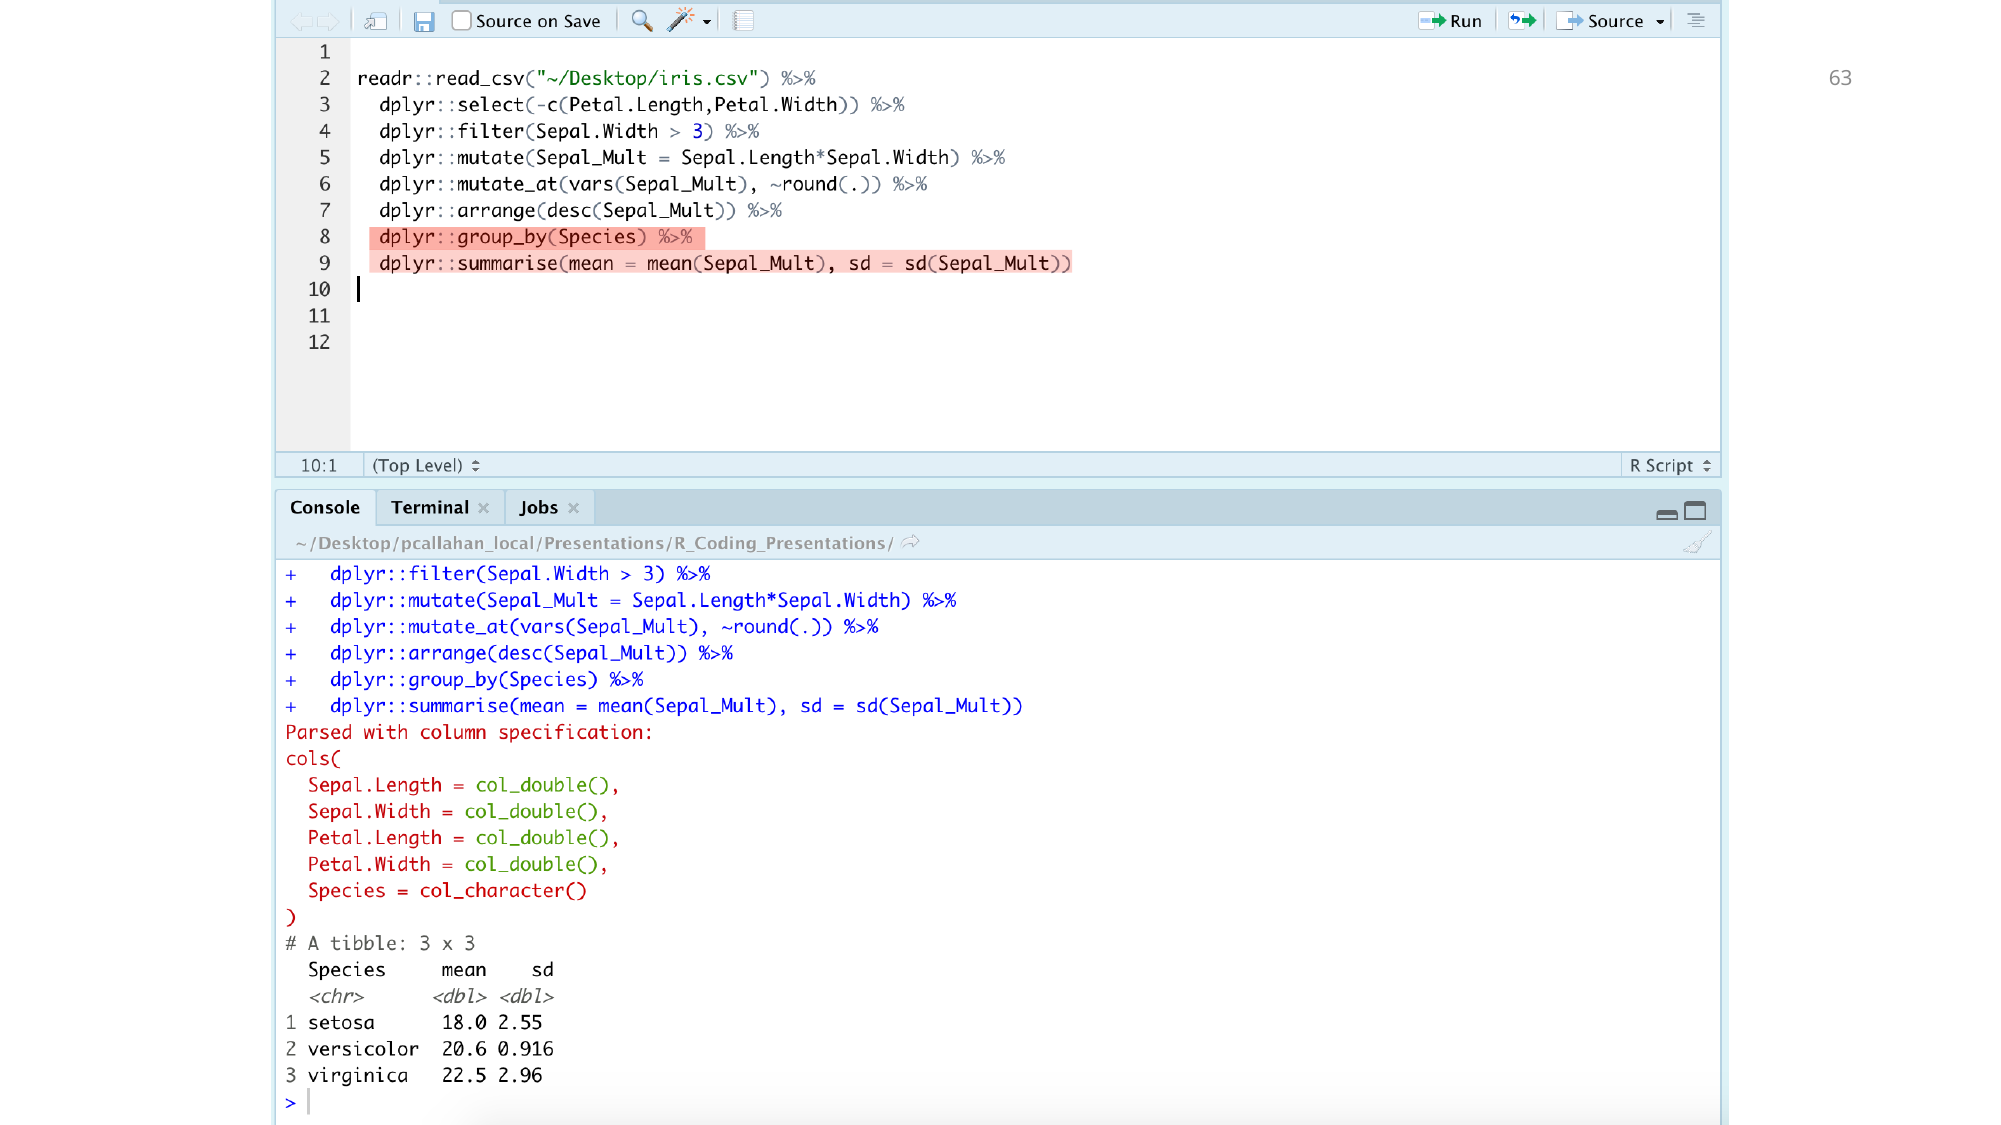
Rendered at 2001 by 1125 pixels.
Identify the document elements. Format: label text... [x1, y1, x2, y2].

picture [271, 0, 1729, 1125]
slide_number 63 [1729, 52, 1868, 105]
